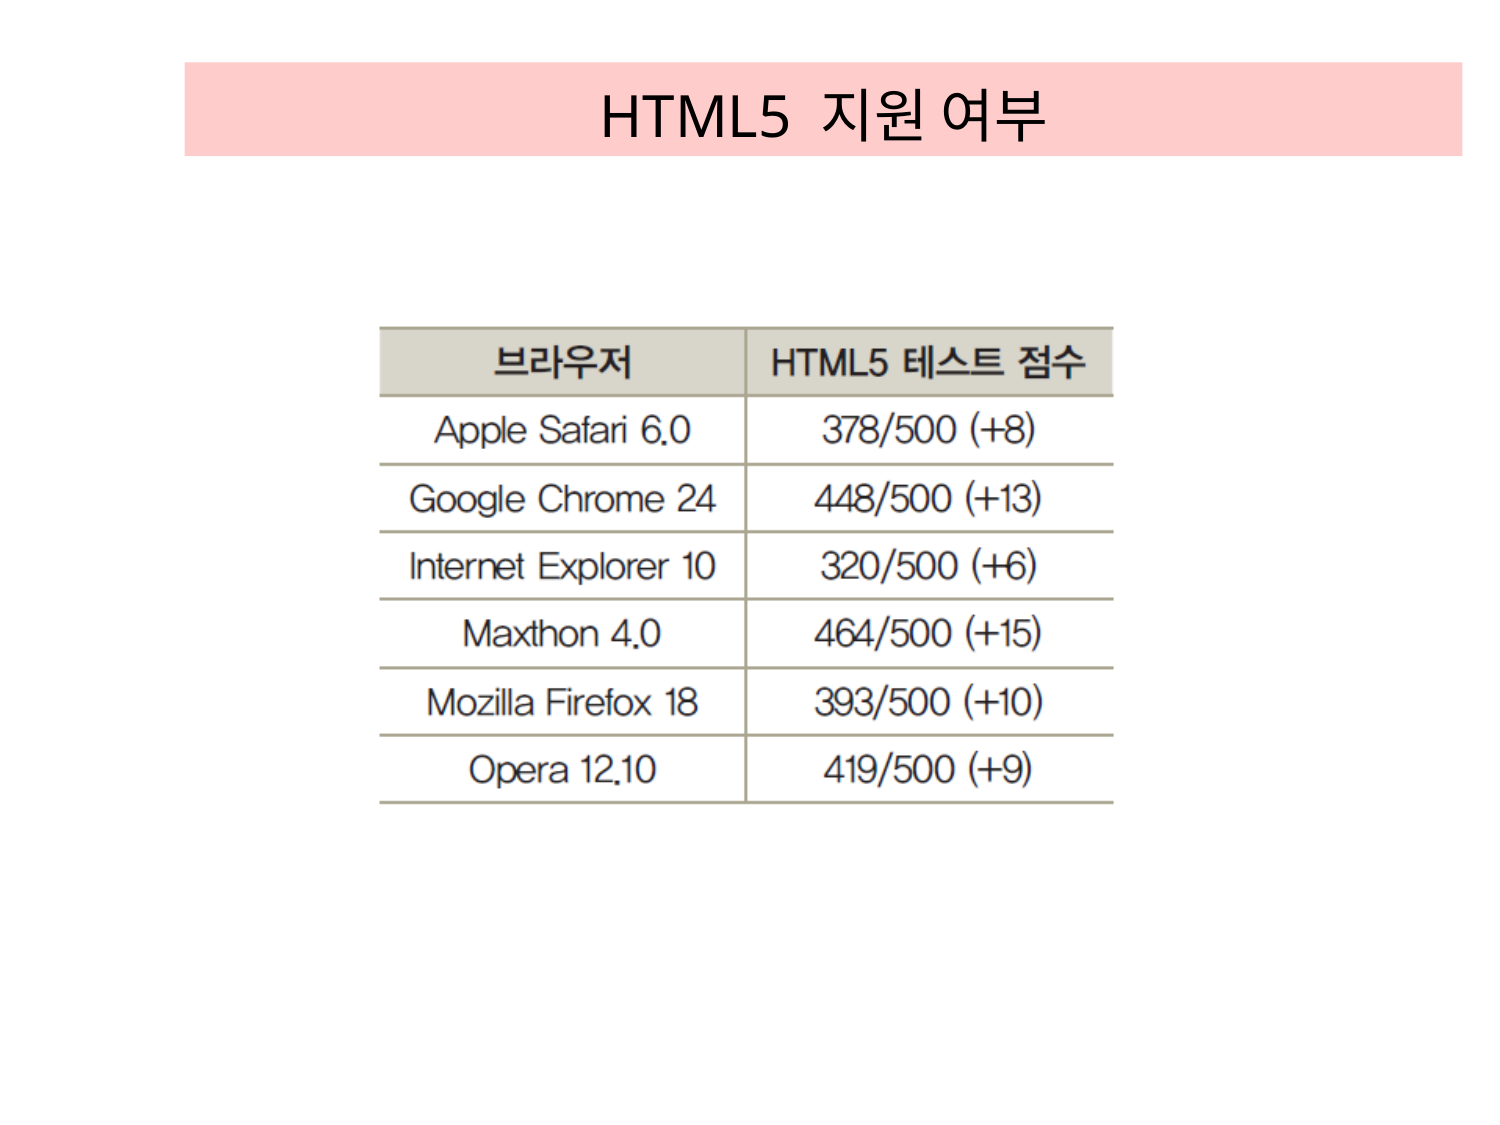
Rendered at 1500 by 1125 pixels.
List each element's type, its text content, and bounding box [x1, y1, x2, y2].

picture [372, 305, 1128, 820]
title HTML5 지원 여부 [184, 62, 1463, 157]
